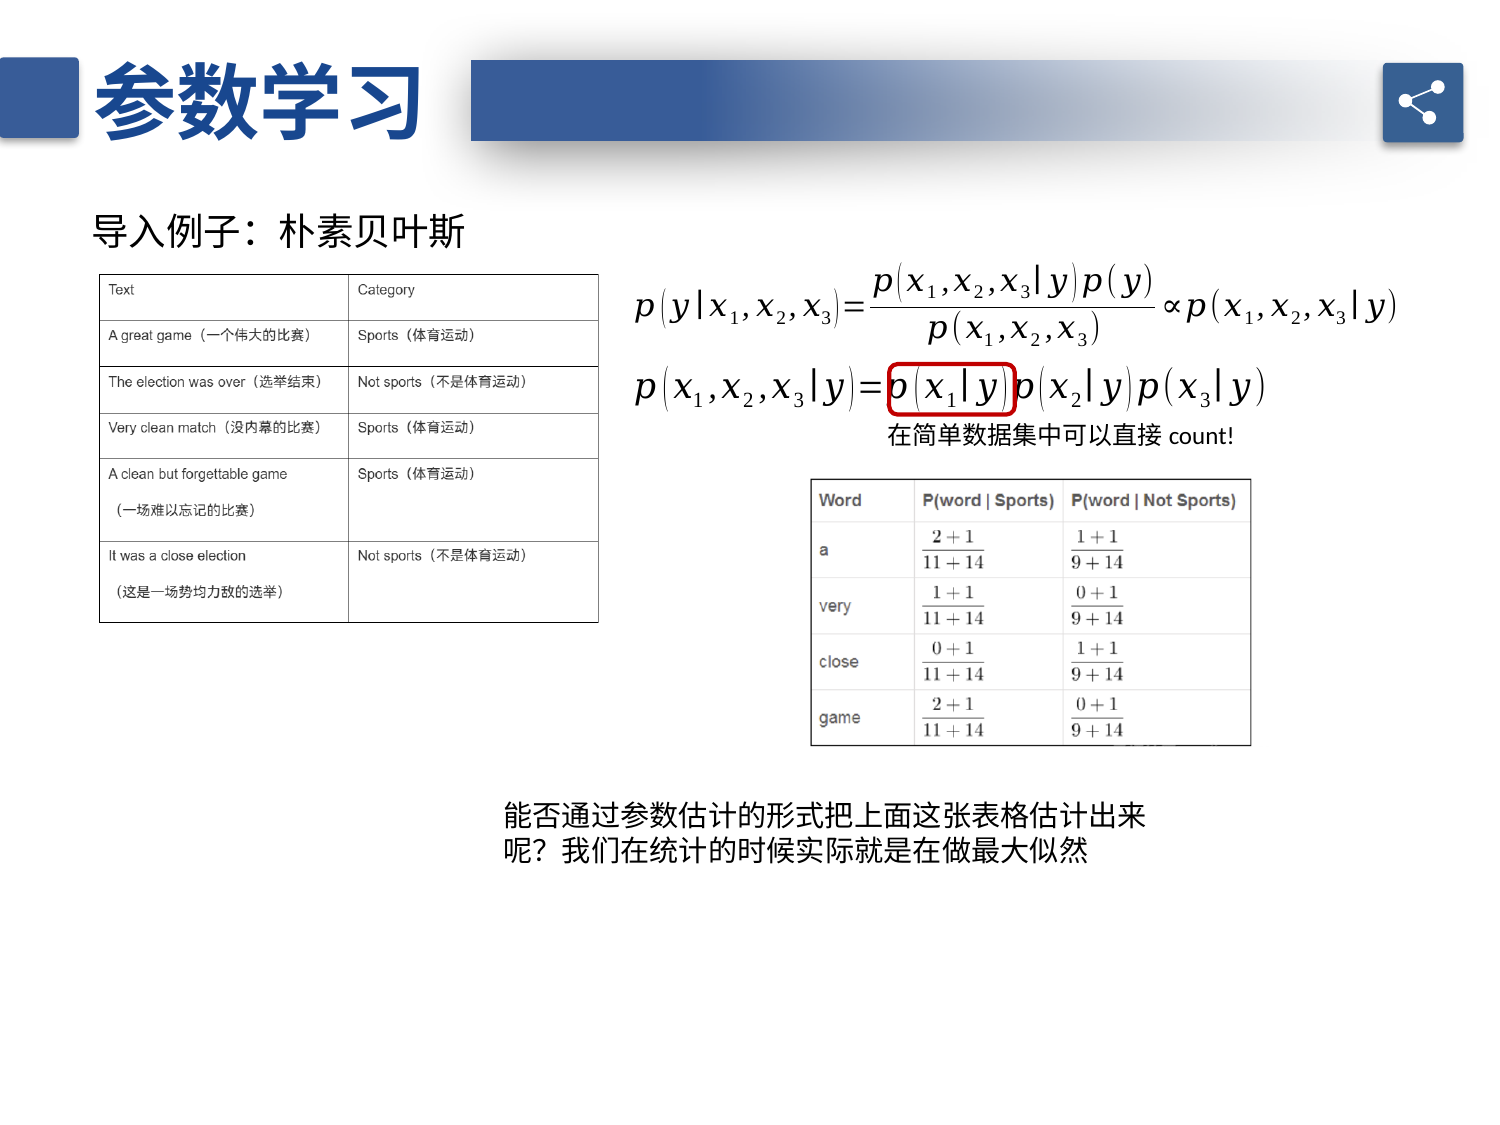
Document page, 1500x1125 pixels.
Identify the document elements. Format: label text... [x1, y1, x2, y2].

picture [803, 470, 1269, 747]
text_box [887, 361, 1017, 412]
text_box 在简单数据集中可以直接count! [873, 412, 1250, 458]
picture [94, 264, 607, 630]
text_box 导入例子：朴素贝叶斯 [76, 200, 482, 261]
text_box 能否通过参数估计的形式把上面这张表格估计出来呢？我们在统计的时候实际就是在做最大似然 [488, 789, 1195, 875]
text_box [0, 42, 1464, 160]
